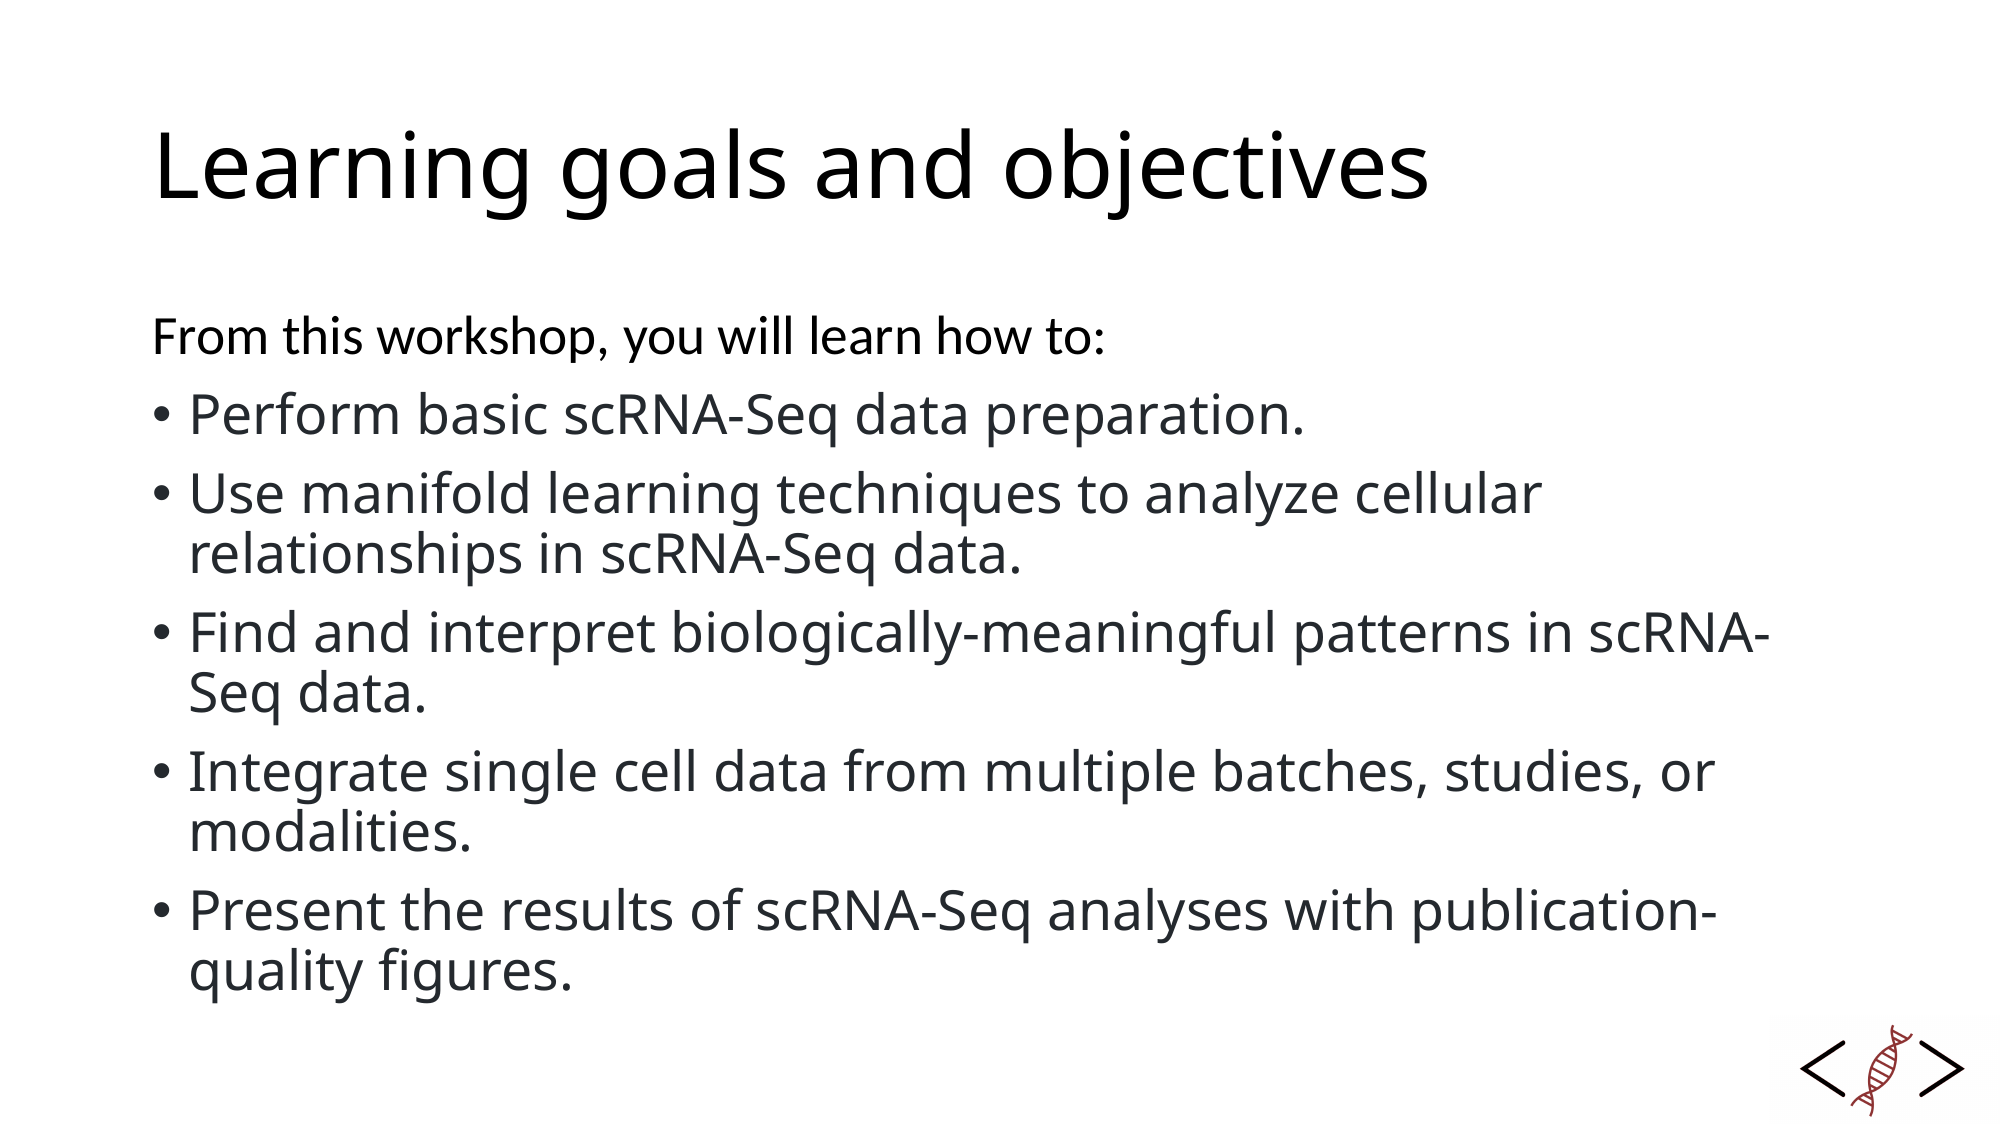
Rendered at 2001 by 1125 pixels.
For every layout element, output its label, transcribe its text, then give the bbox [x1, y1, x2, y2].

list From this workshop, you will learn how to: Perform basic scRNA-Seq data preparation. Use manifold learning techniques to analyze cellular relationships in scRNA-Seq data. Find and interpret biologically-meaningful patterns in scRNA-Seq data. Integrate single cell data from multiple batches, studies, or modalities. Present the results of scRNA-Seq analyses with publication-quality figures. [137, 299, 1863, 1014]
picture [1769, 1015, 2000, 1124]
title Learning goals and objectives [137, 59, 1863, 278]
